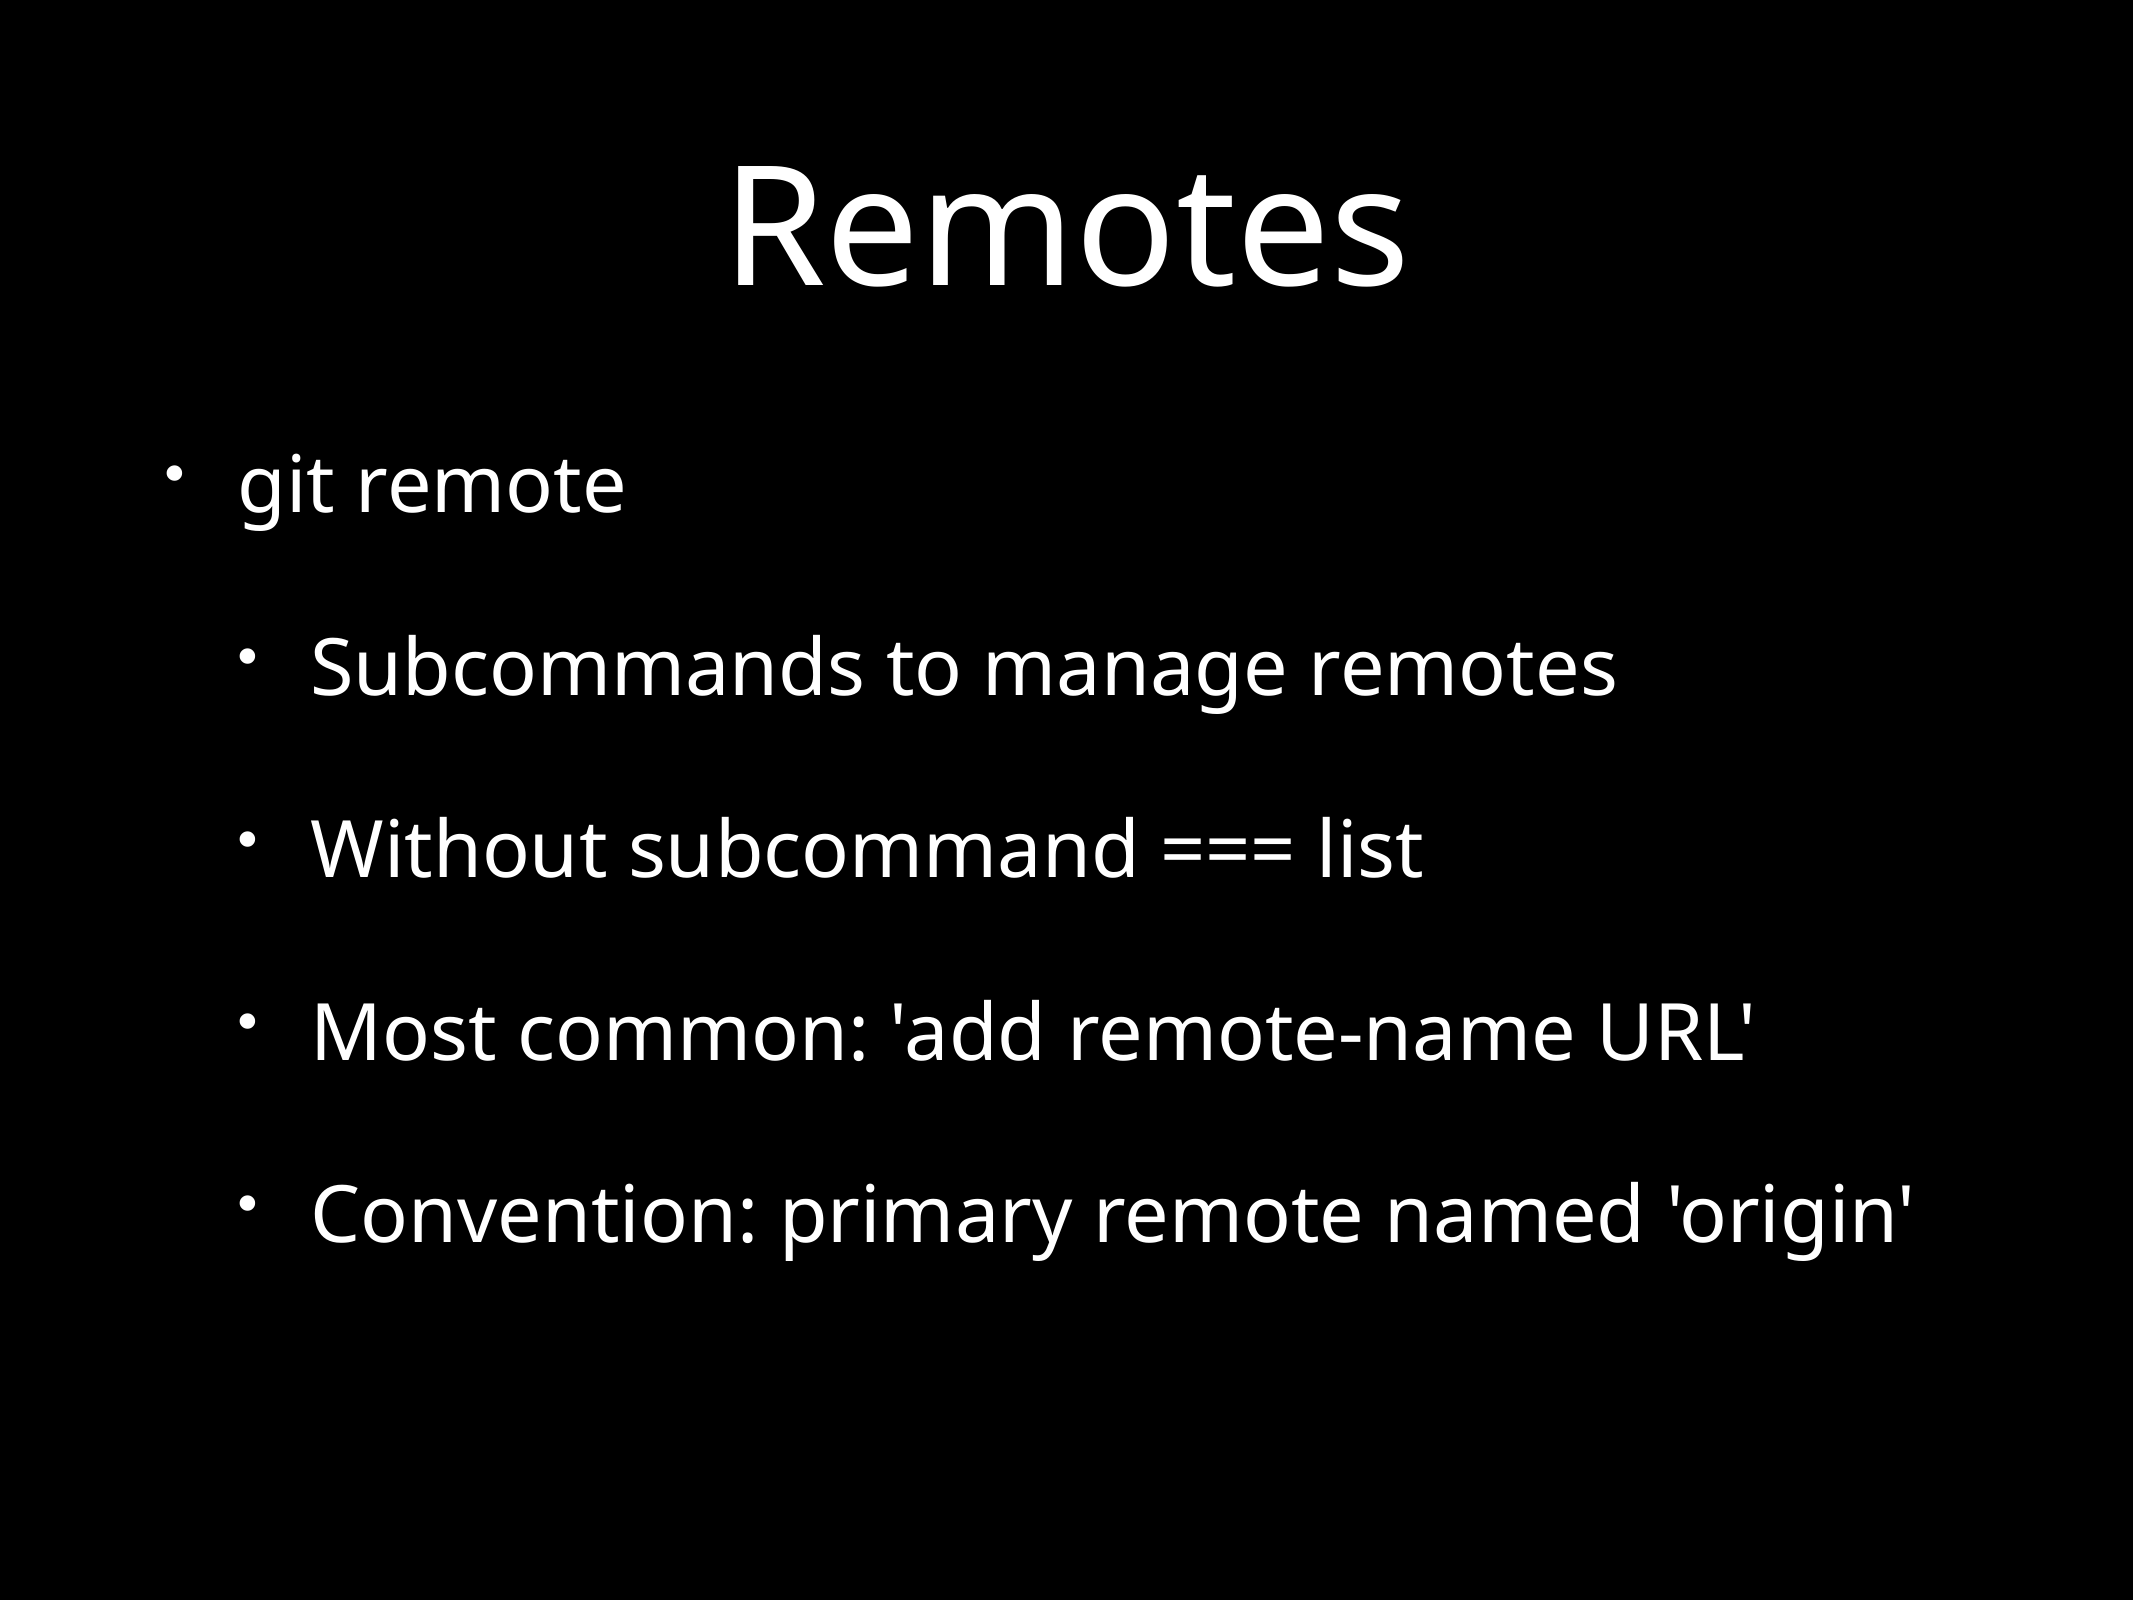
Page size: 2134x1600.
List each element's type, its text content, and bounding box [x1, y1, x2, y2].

list git remote Subcommands to manage remotes Without subcommand === list Most common: 'add remote-name URL' Convention: primary remote named 'origin' [155, 424, 1978, 1439]
title Remotes [155, 41, 1978, 397]
